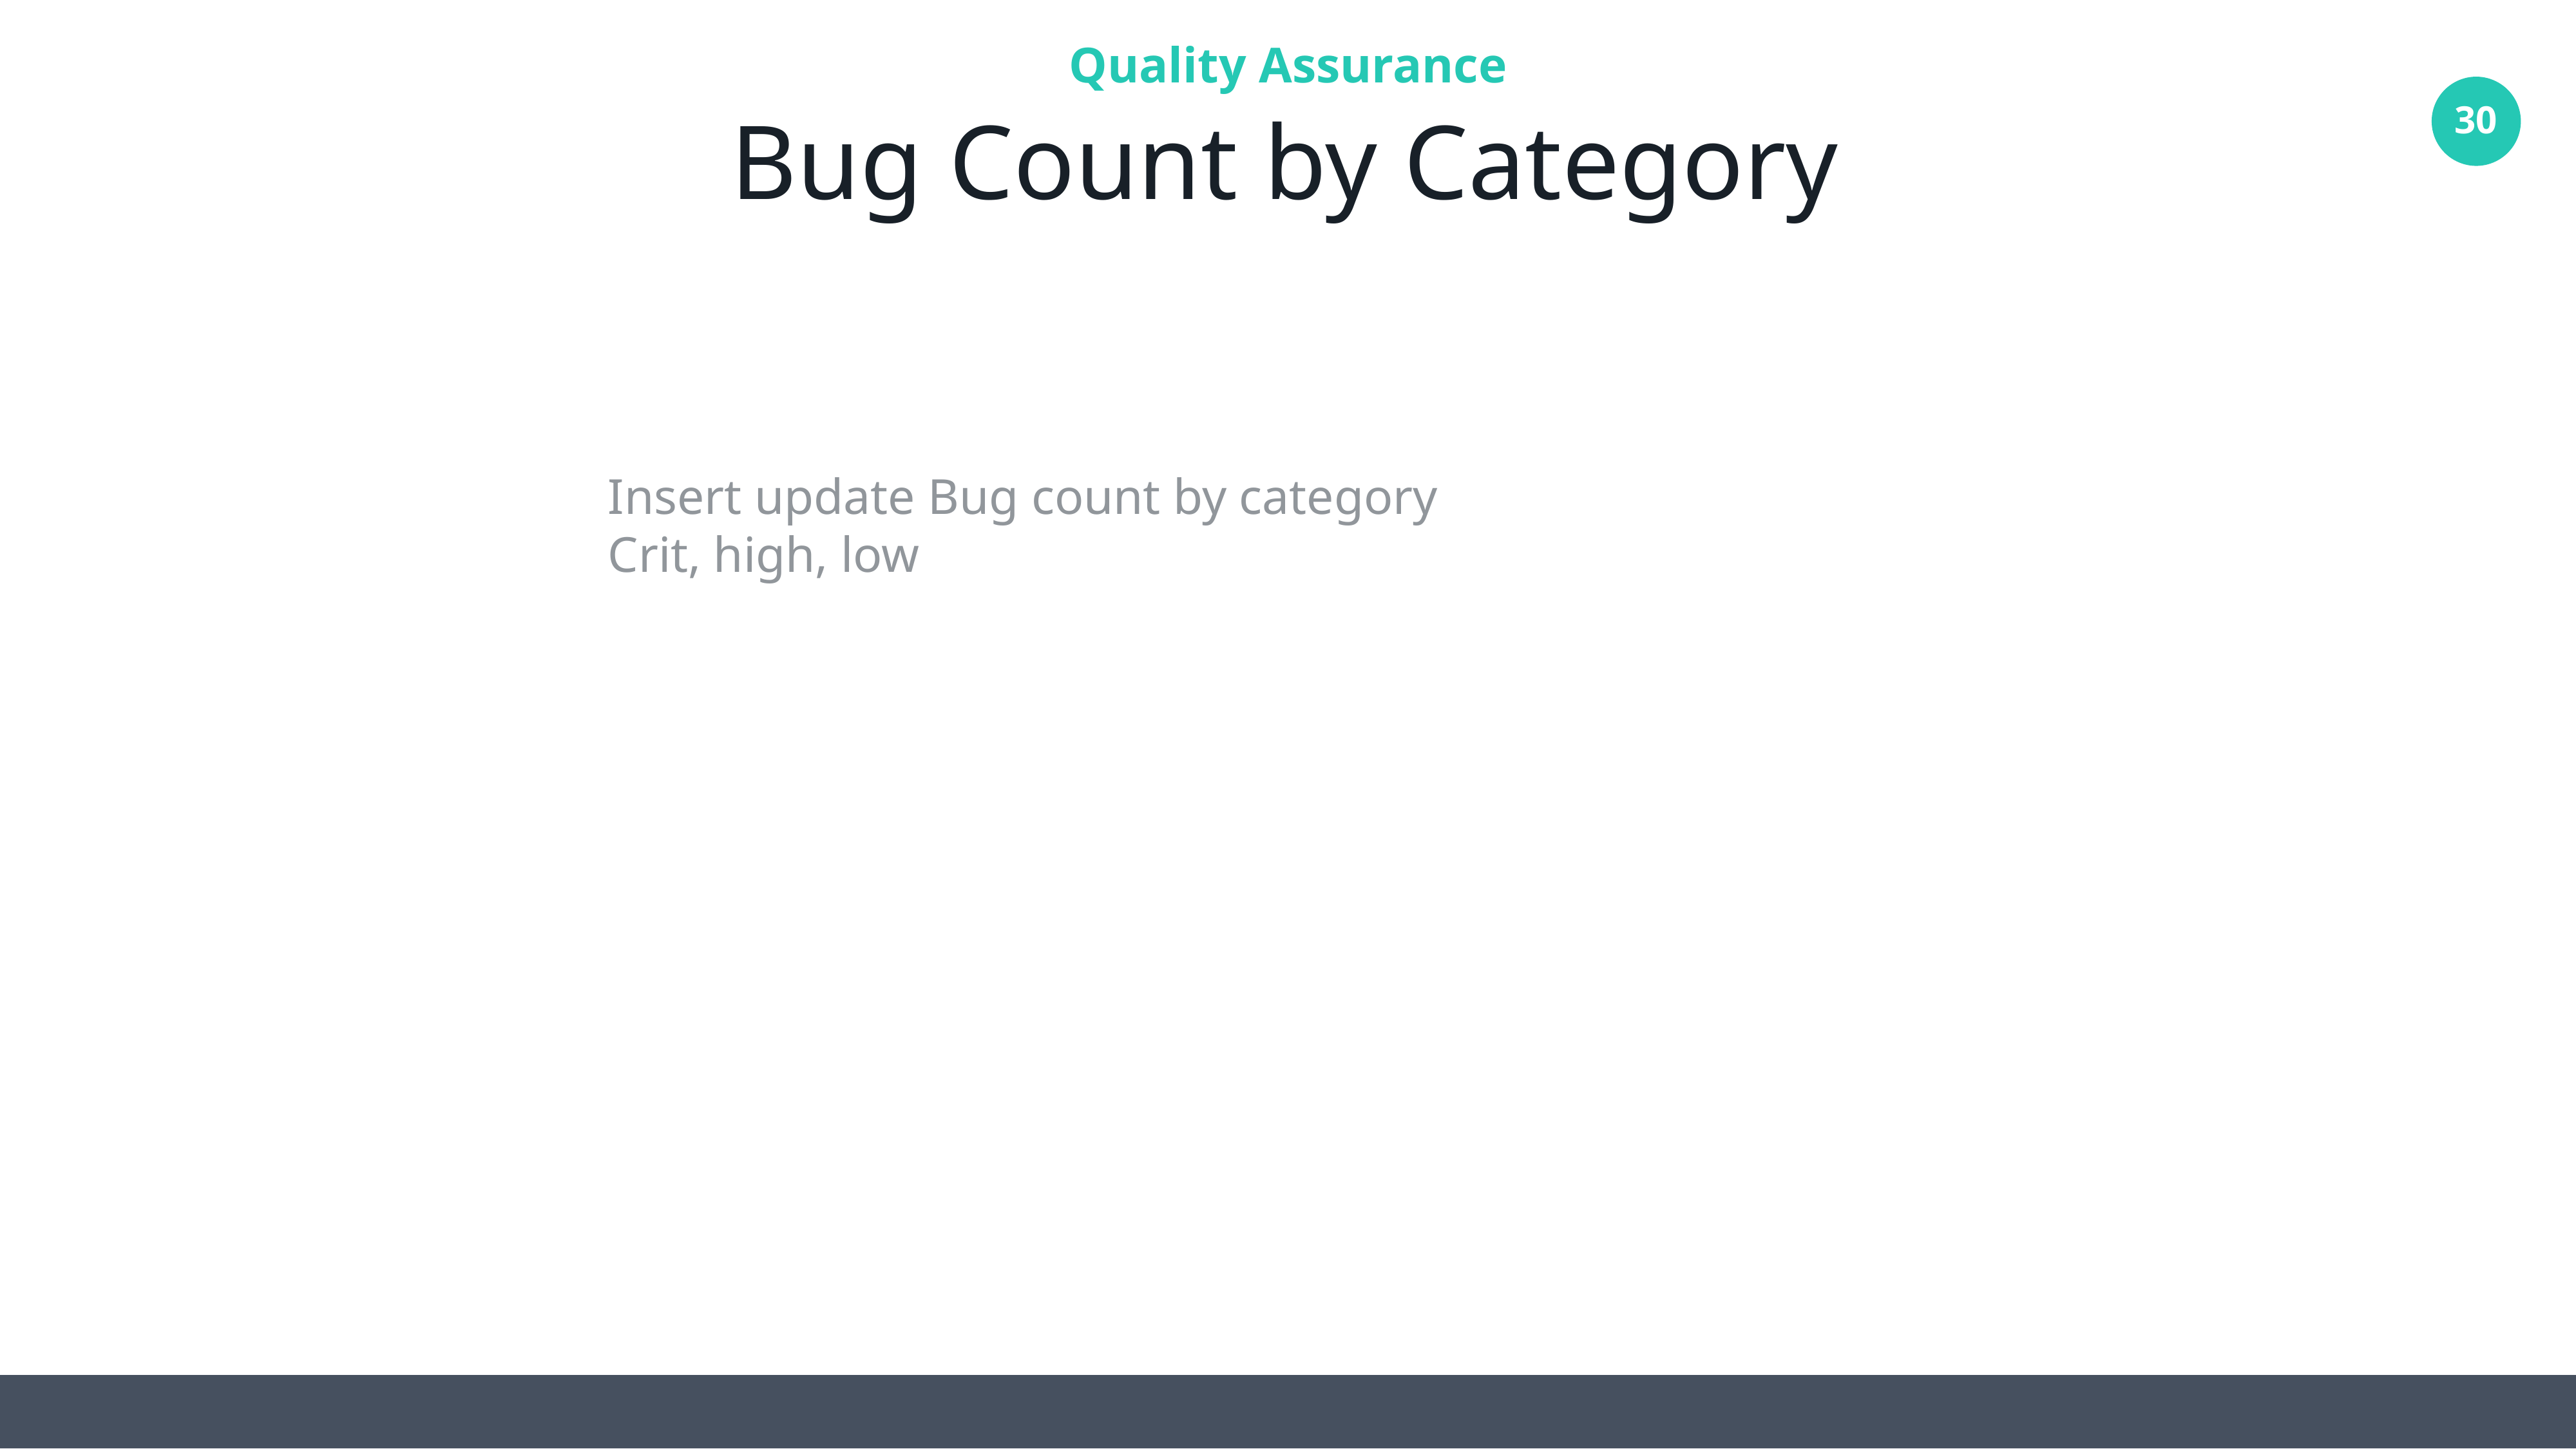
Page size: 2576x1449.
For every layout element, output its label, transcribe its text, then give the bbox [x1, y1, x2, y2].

text_box Bug Count by Category [730, 97, 1838, 220]
text_box Quality Assurance [1069, 34, 1508, 93]
text_box Insert update Bug count by category Crit, high, low [598, 461, 1789, 587]
picture [0, 1375, 2576, 1448]
